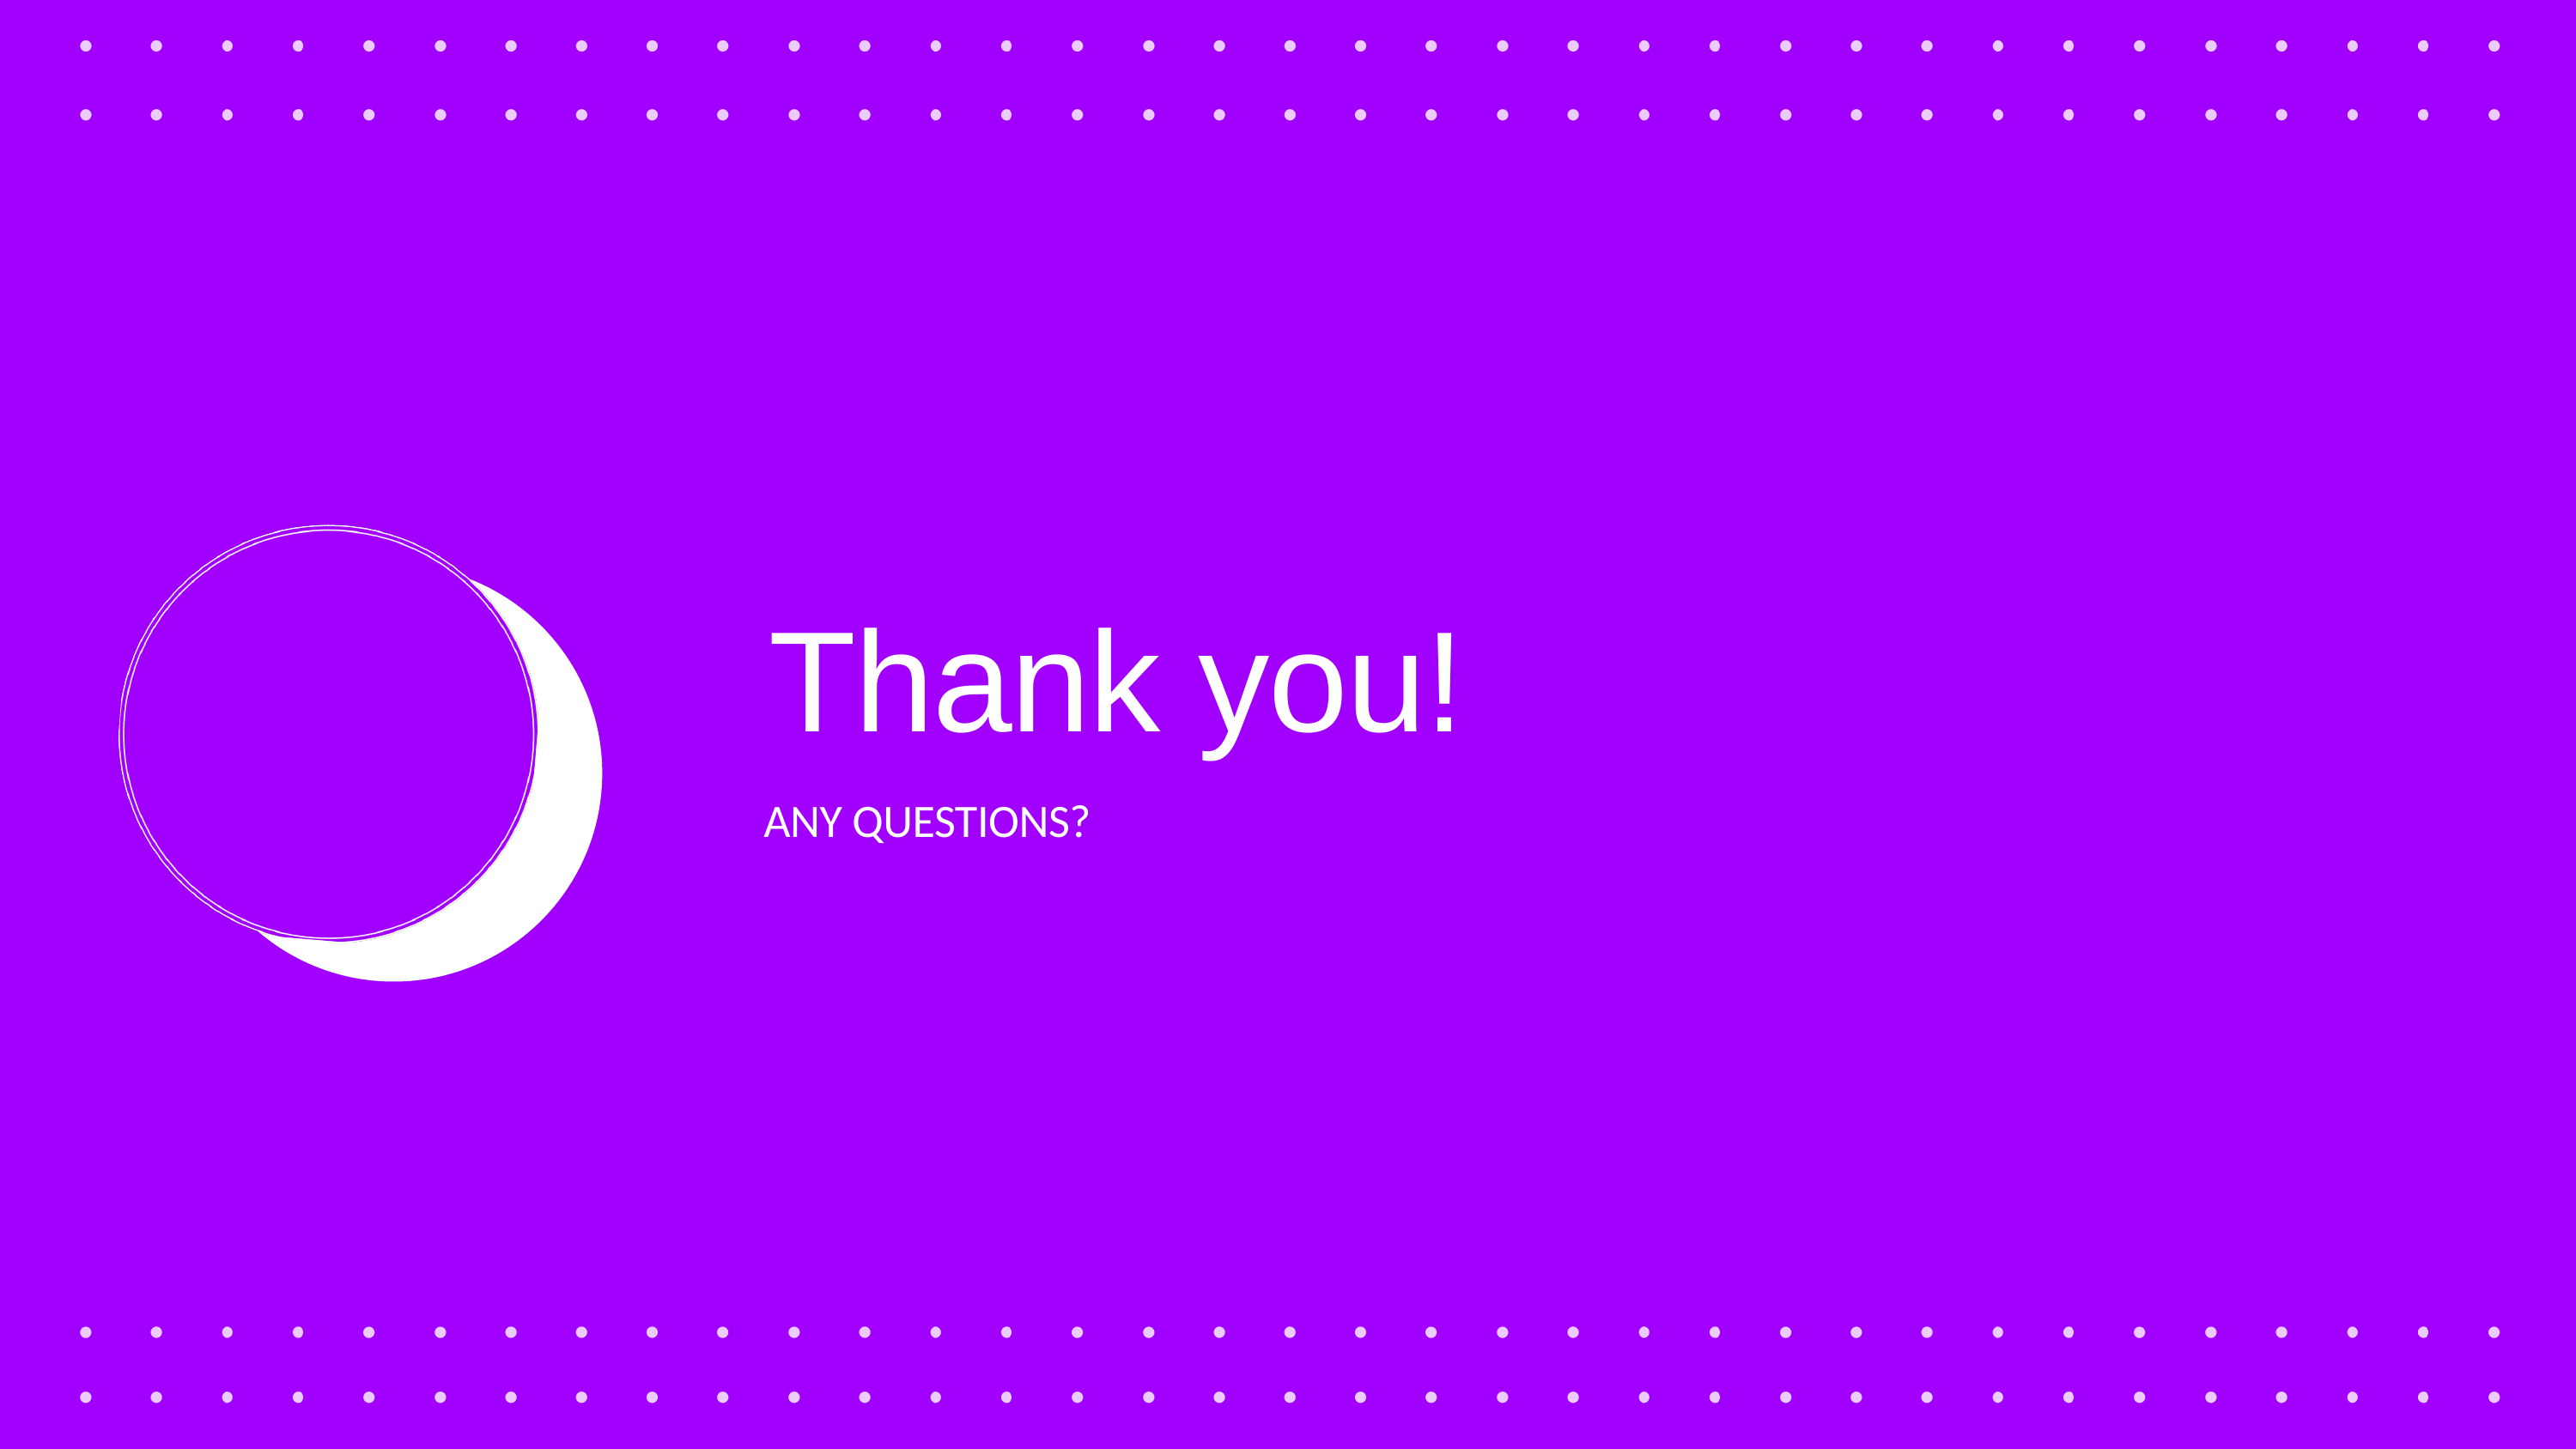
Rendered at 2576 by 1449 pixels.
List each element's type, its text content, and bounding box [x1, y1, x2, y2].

text_box Thank you! [657, 588, 1465, 761]
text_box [72, 1322, 2504, 1449]
text_box ANY QUESTIONS? [763, 781, 1522, 847]
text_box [72, 0, 2504, 124]
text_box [102, 506, 603, 982]
